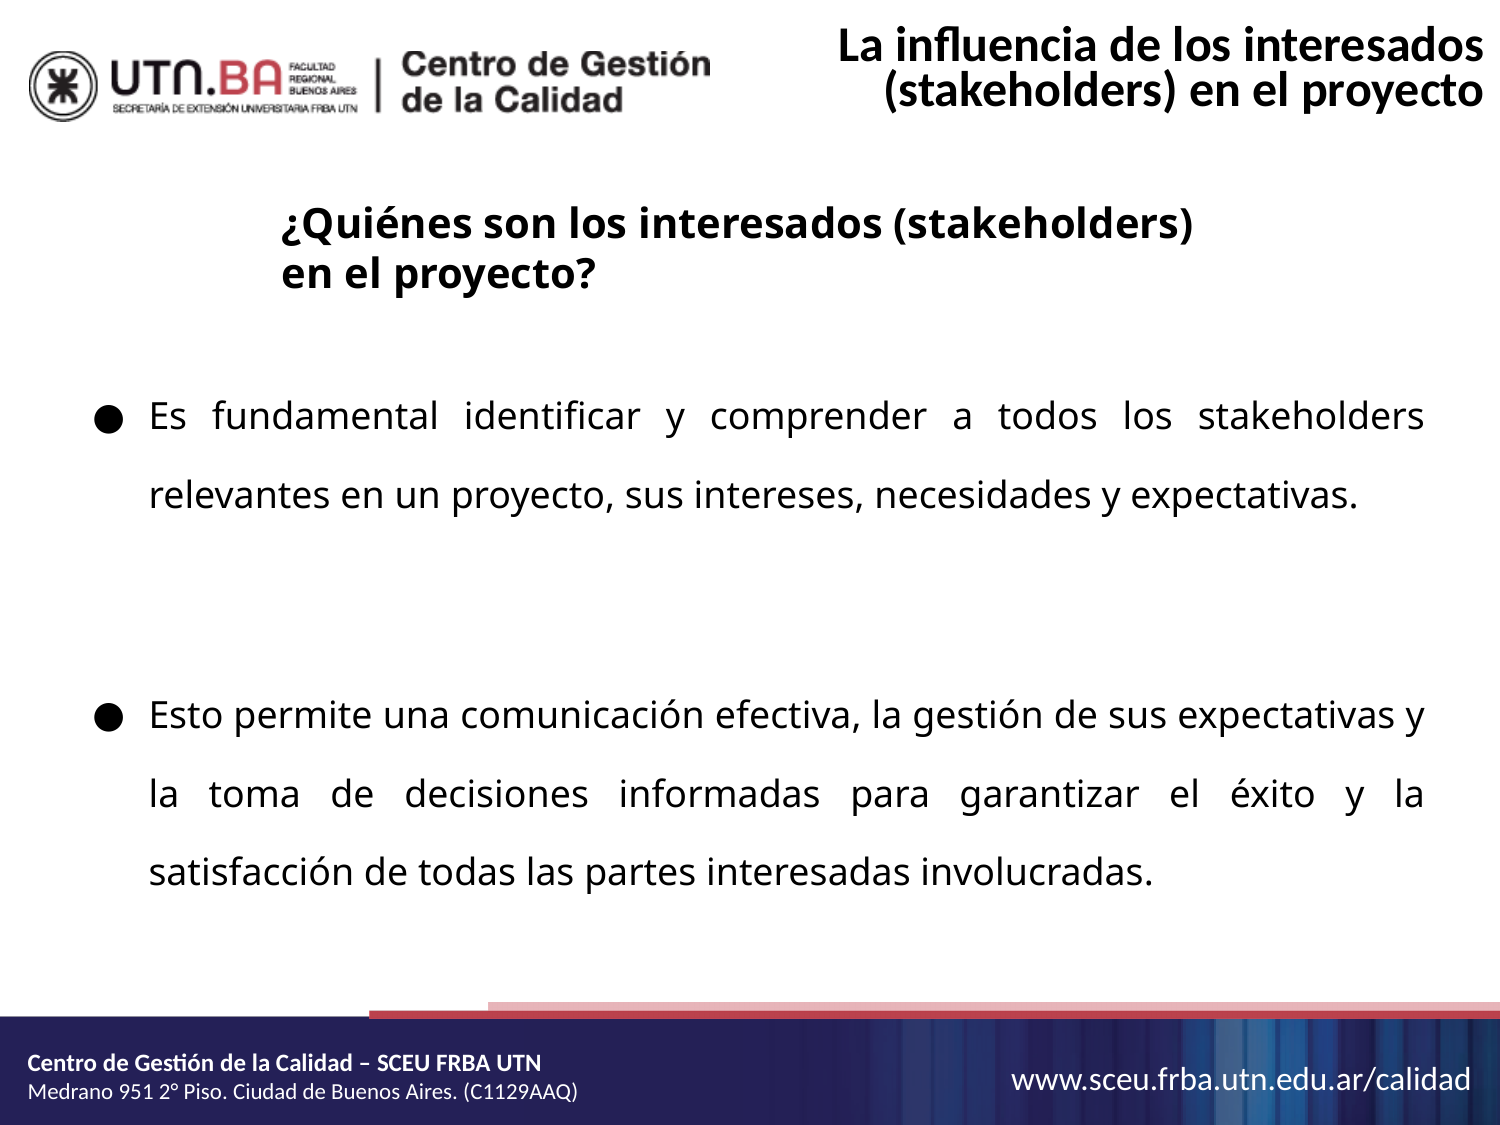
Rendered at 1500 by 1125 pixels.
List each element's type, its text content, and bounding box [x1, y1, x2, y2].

text_box ¿Quiénes son los interesados (stakeholders) en el proyecto? [266, 182, 1262, 313]
text_box La influencia de los interesados (stakeholders) en el proyecto [735, 10, 1500, 131]
picture [0, 1002, 1500, 1125]
text_box Es fundamental identificar y comprender a todos los stakeholders relevantes en un proyecto, sus intereses, necesidades y expectativas. Esto permite una comunicación efectiva, la gestión de sus expectativas y la toma de decisiones informadas para garantizar el éxito y la satisfacción de todas las partes interesadas involucradas. [58, 343, 1442, 1000]
picture [29, 51, 710, 122]
